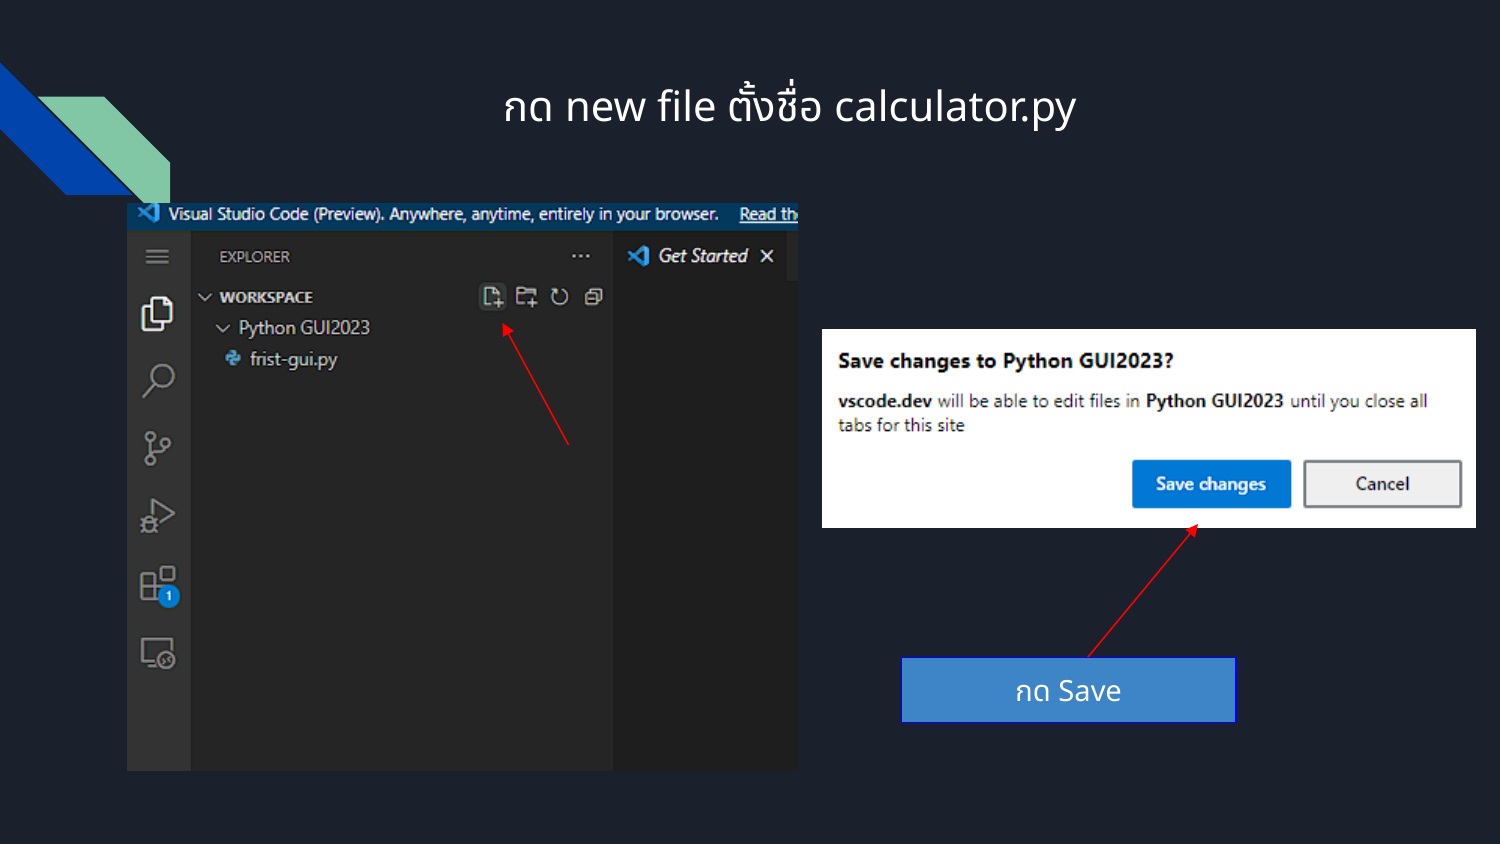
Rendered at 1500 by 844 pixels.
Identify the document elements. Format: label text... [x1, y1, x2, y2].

text_box กด Save [901, 657, 1236, 723]
picture [822, 329, 1476, 528]
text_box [502, 322, 569, 446]
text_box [1087, 523, 1199, 658]
title กด new file ตั้งชื่อ calculator.py [212, 64, 1368, 236]
picture [126, 203, 798, 771]
